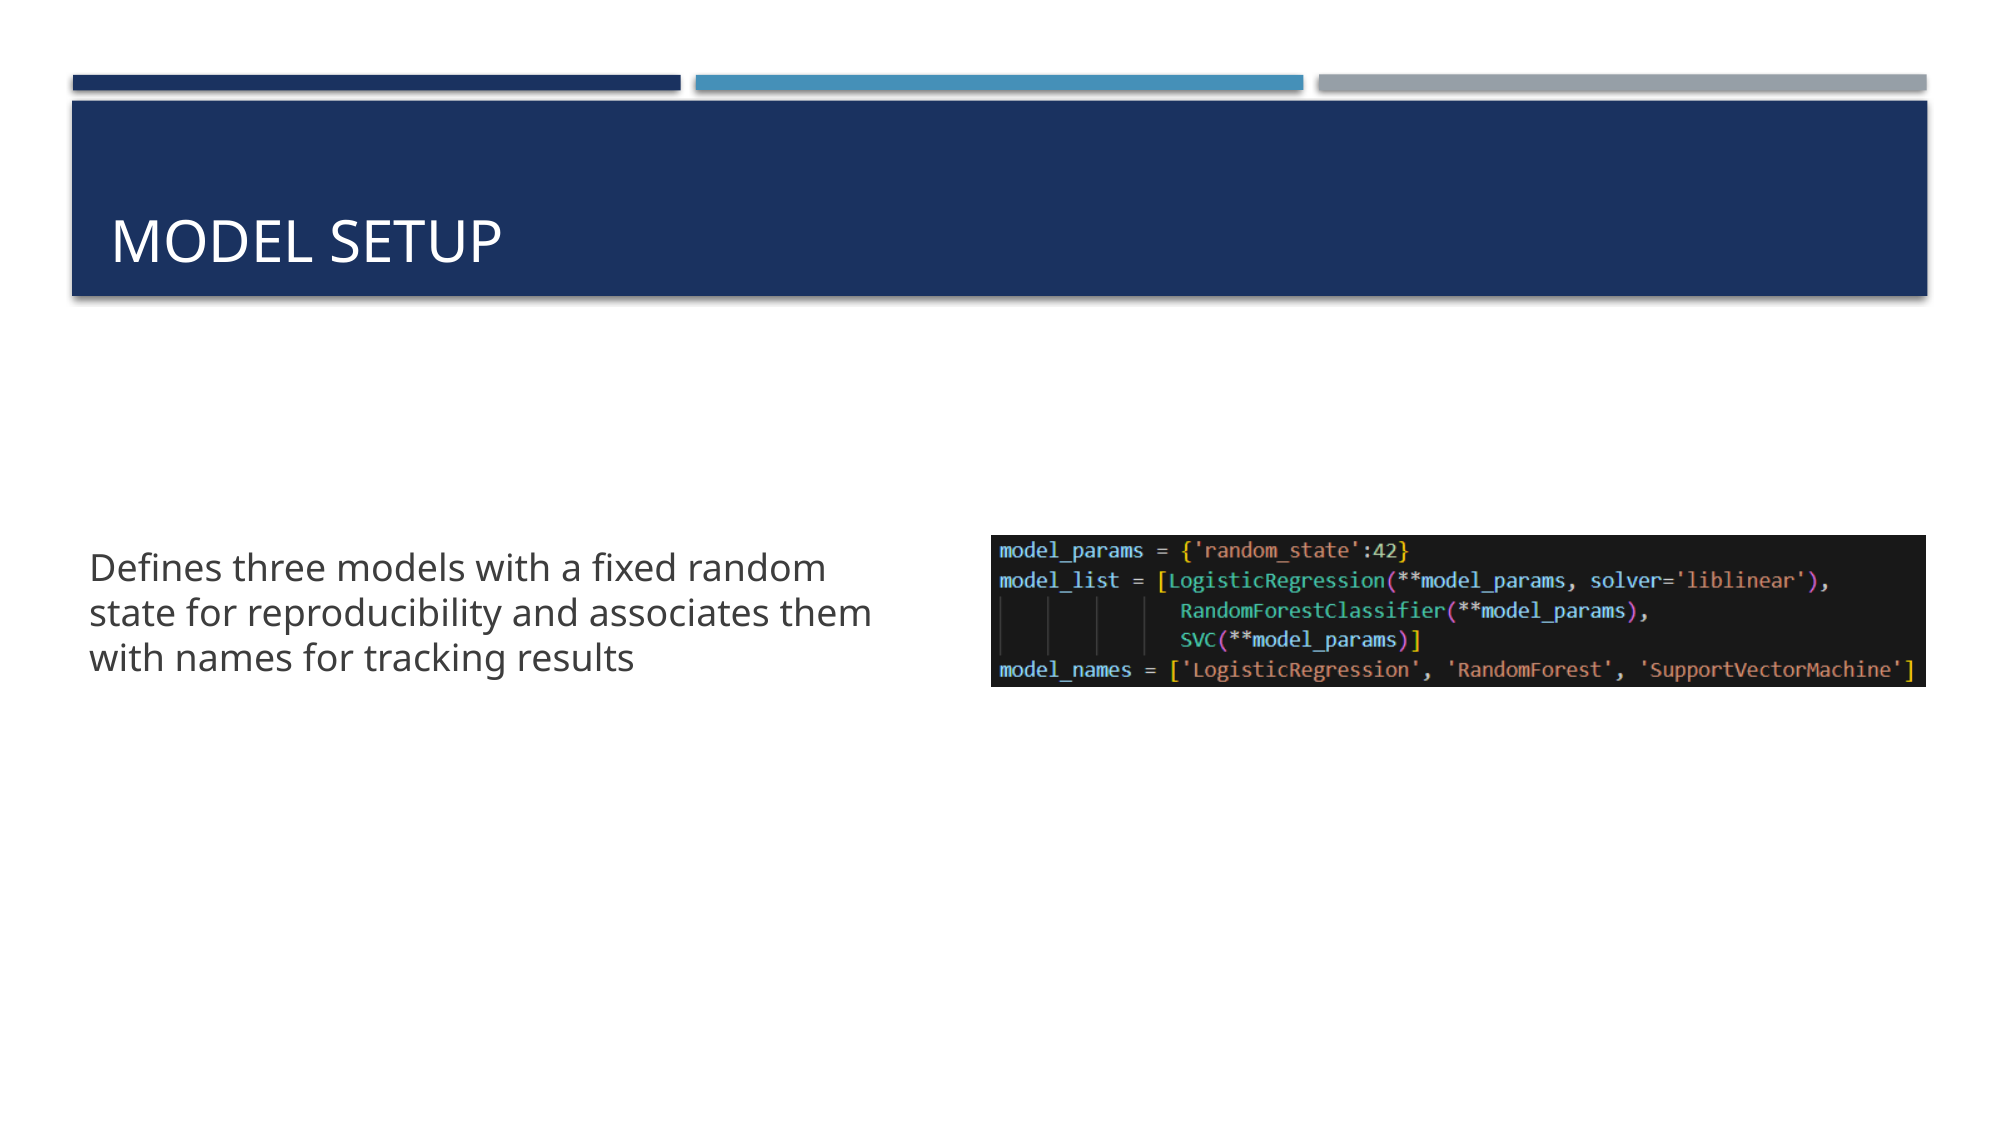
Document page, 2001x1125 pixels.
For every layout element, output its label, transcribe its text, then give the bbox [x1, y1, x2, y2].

title Model Setup [95, 115, 1905, 282]
list Defines three models with a fixed random state for reproducibility and associates them with names for tracking results [74, 357, 918, 866]
picture [991, 535, 1927, 688]
